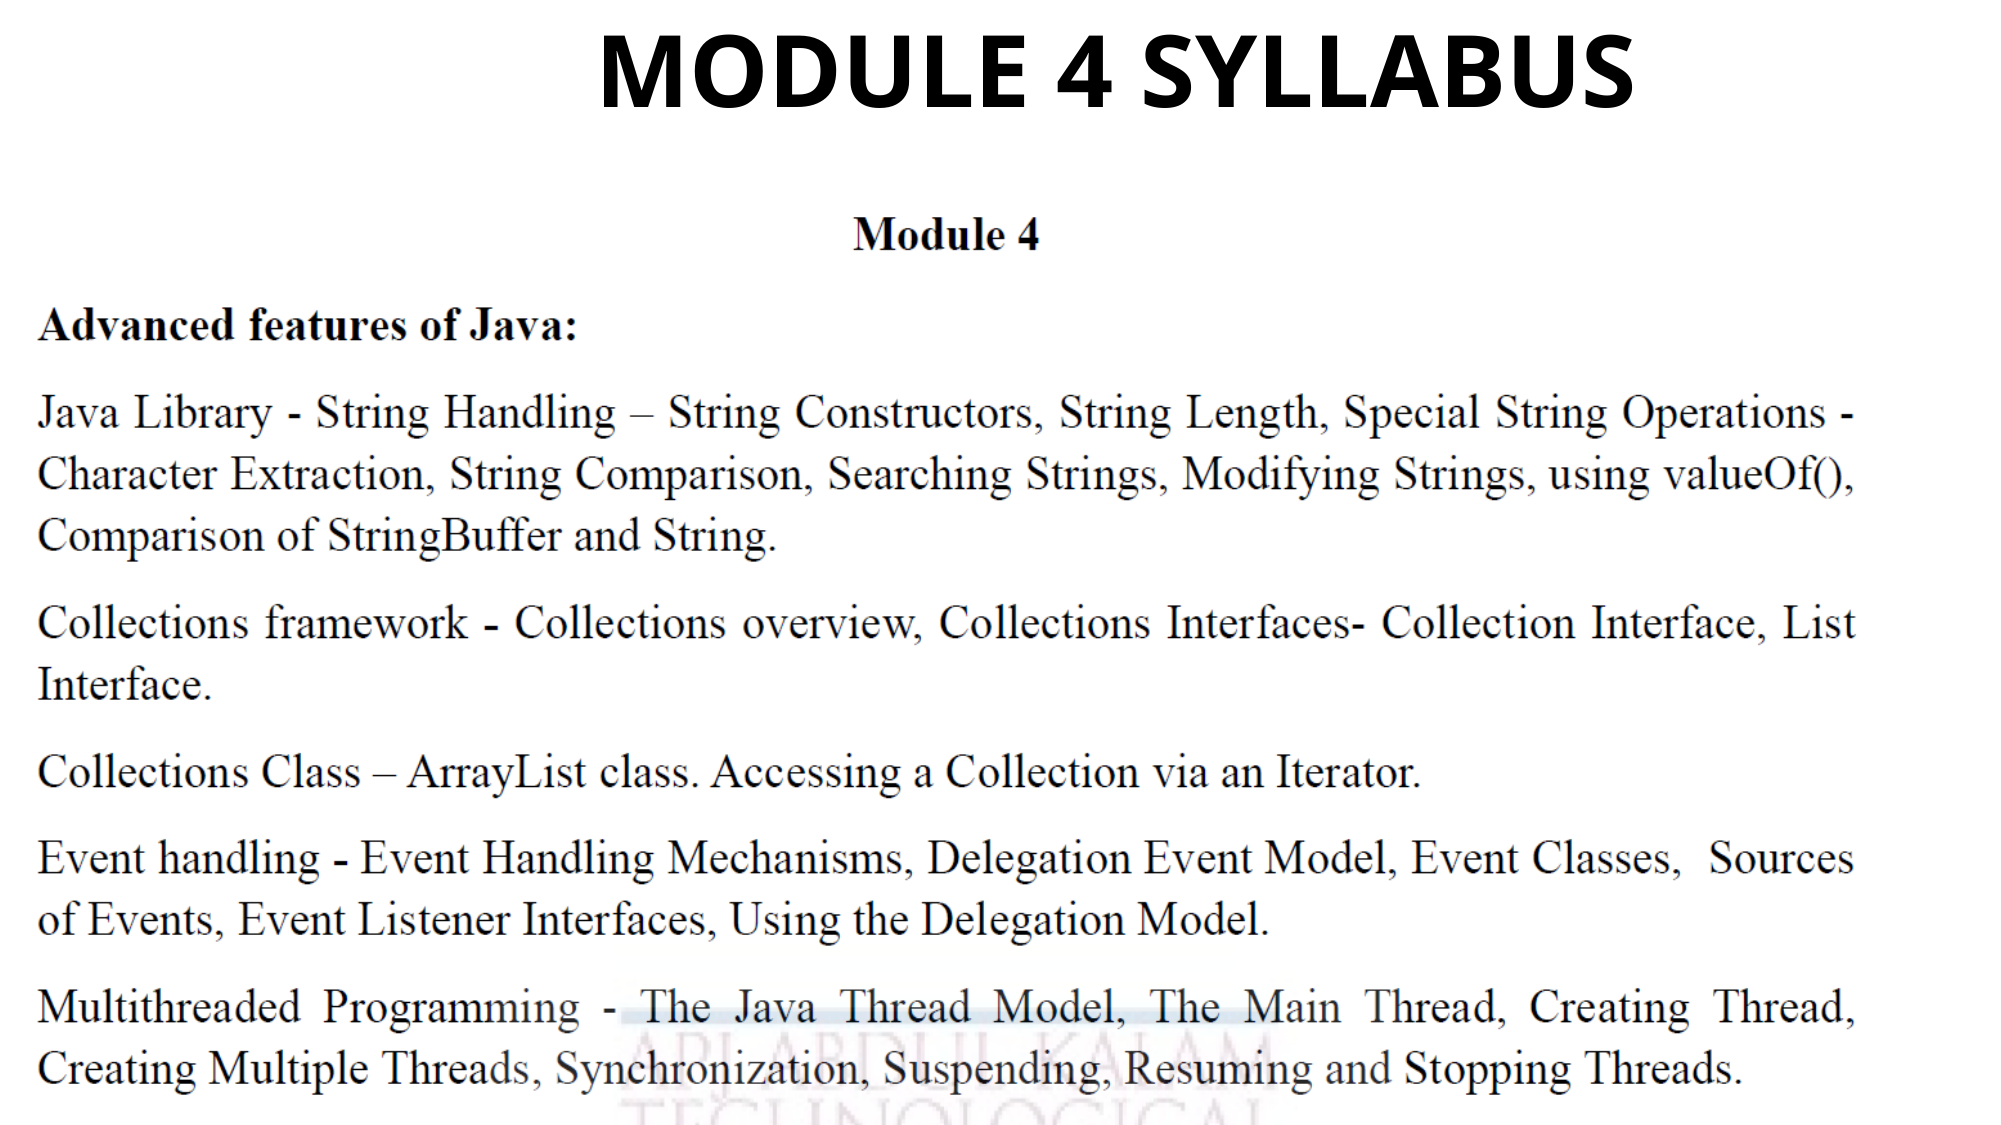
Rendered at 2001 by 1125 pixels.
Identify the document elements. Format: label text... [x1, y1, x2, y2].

title MODULE 4 SYLLABUS [324, 13, 1908, 134]
picture [0, 134, 2000, 1125]
